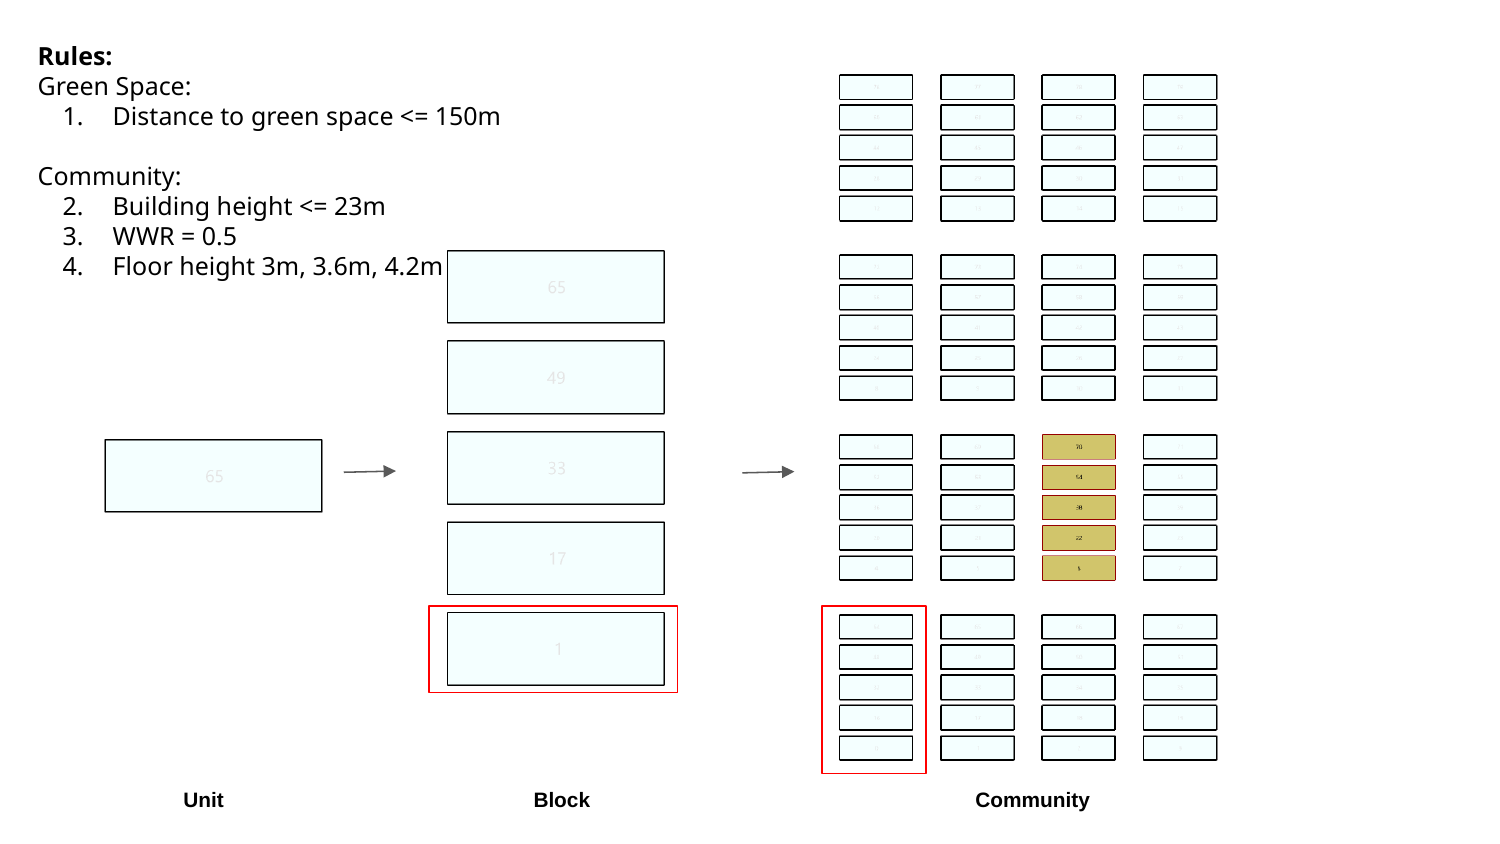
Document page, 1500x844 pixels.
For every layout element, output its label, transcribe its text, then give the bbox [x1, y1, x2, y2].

picture [414, 211, 705, 719]
picture [808, 45, 1244, 785]
picture [53, 420, 345, 524]
text_box Rules: Green Space: Distance to green space <= 150m Community: Building height <= 23m WWR = 0.5 Floor height 3m, 3.6m, 4.2m [22, 25, 737, 328]
text_box Block [463, 773, 660, 824]
text_box Community [934, 793, 1131, 824]
text_box Unit [105, 773, 302, 824]
